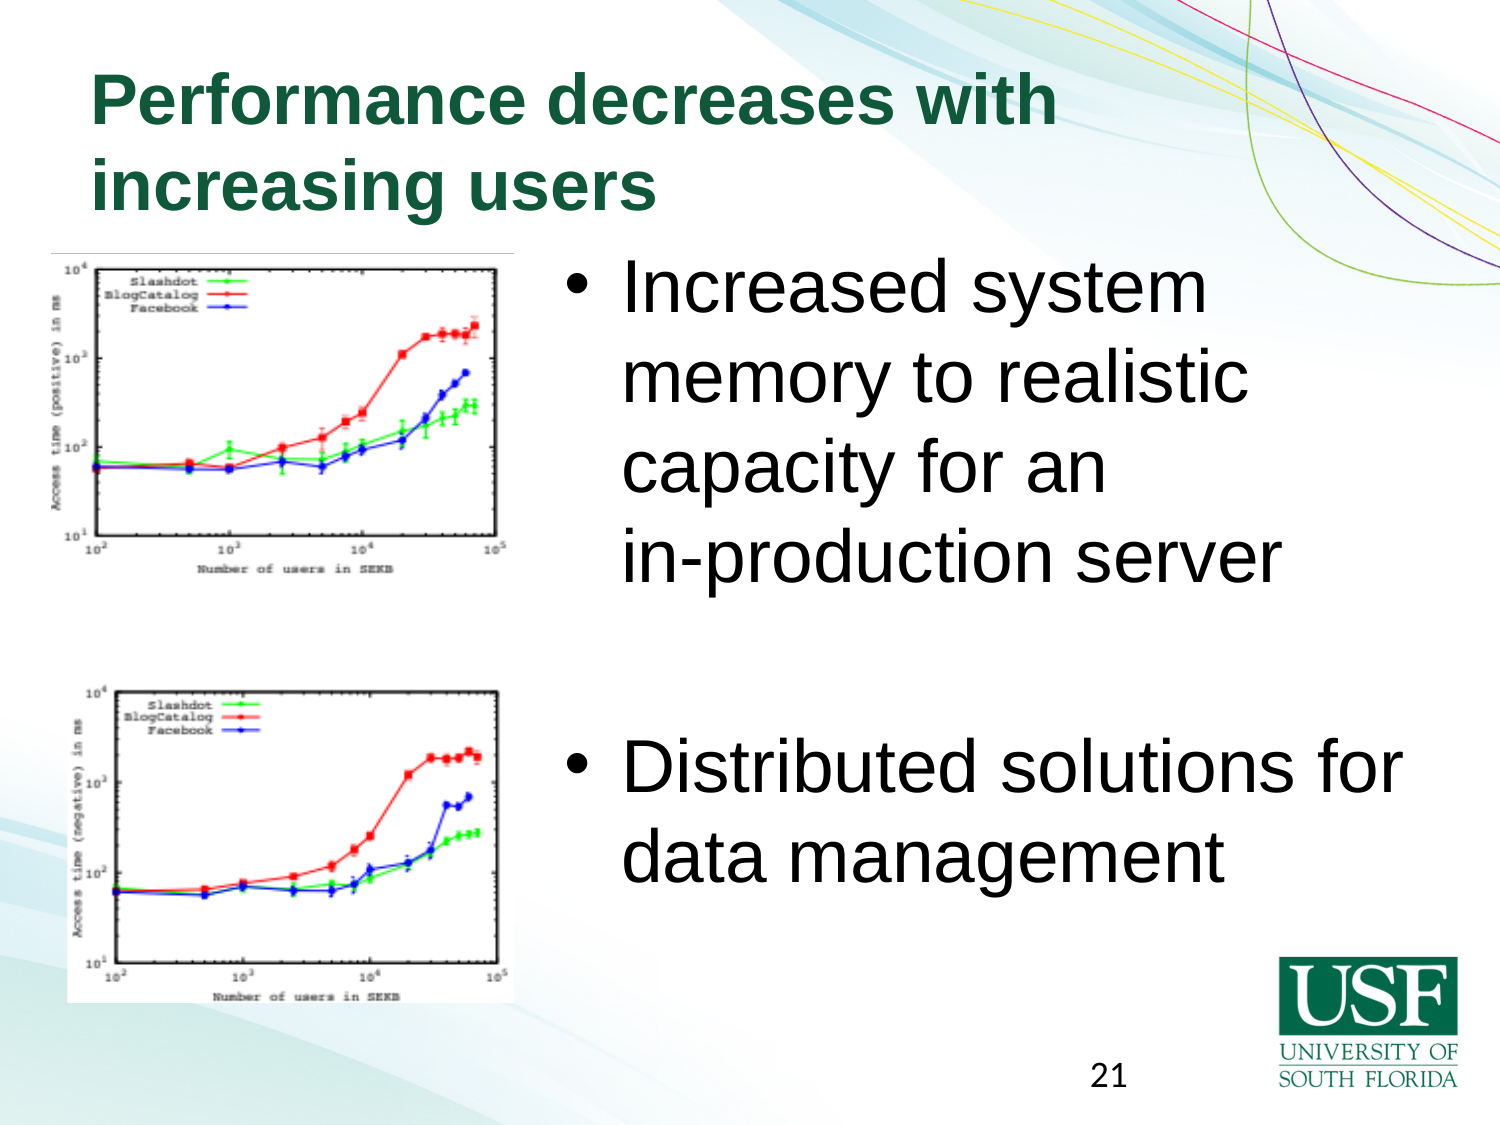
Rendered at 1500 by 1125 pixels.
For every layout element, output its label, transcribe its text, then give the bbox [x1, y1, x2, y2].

picture [0, 0, 1500, 1125]
slide_number 21 [1074, 1042, 1425, 1103]
list Increased system memory to realistic capacity for an in-production server Distributed solutions for data management [549, 230, 1425, 1003]
title Performance decreases with increasing users [75, 45, 1425, 233]
